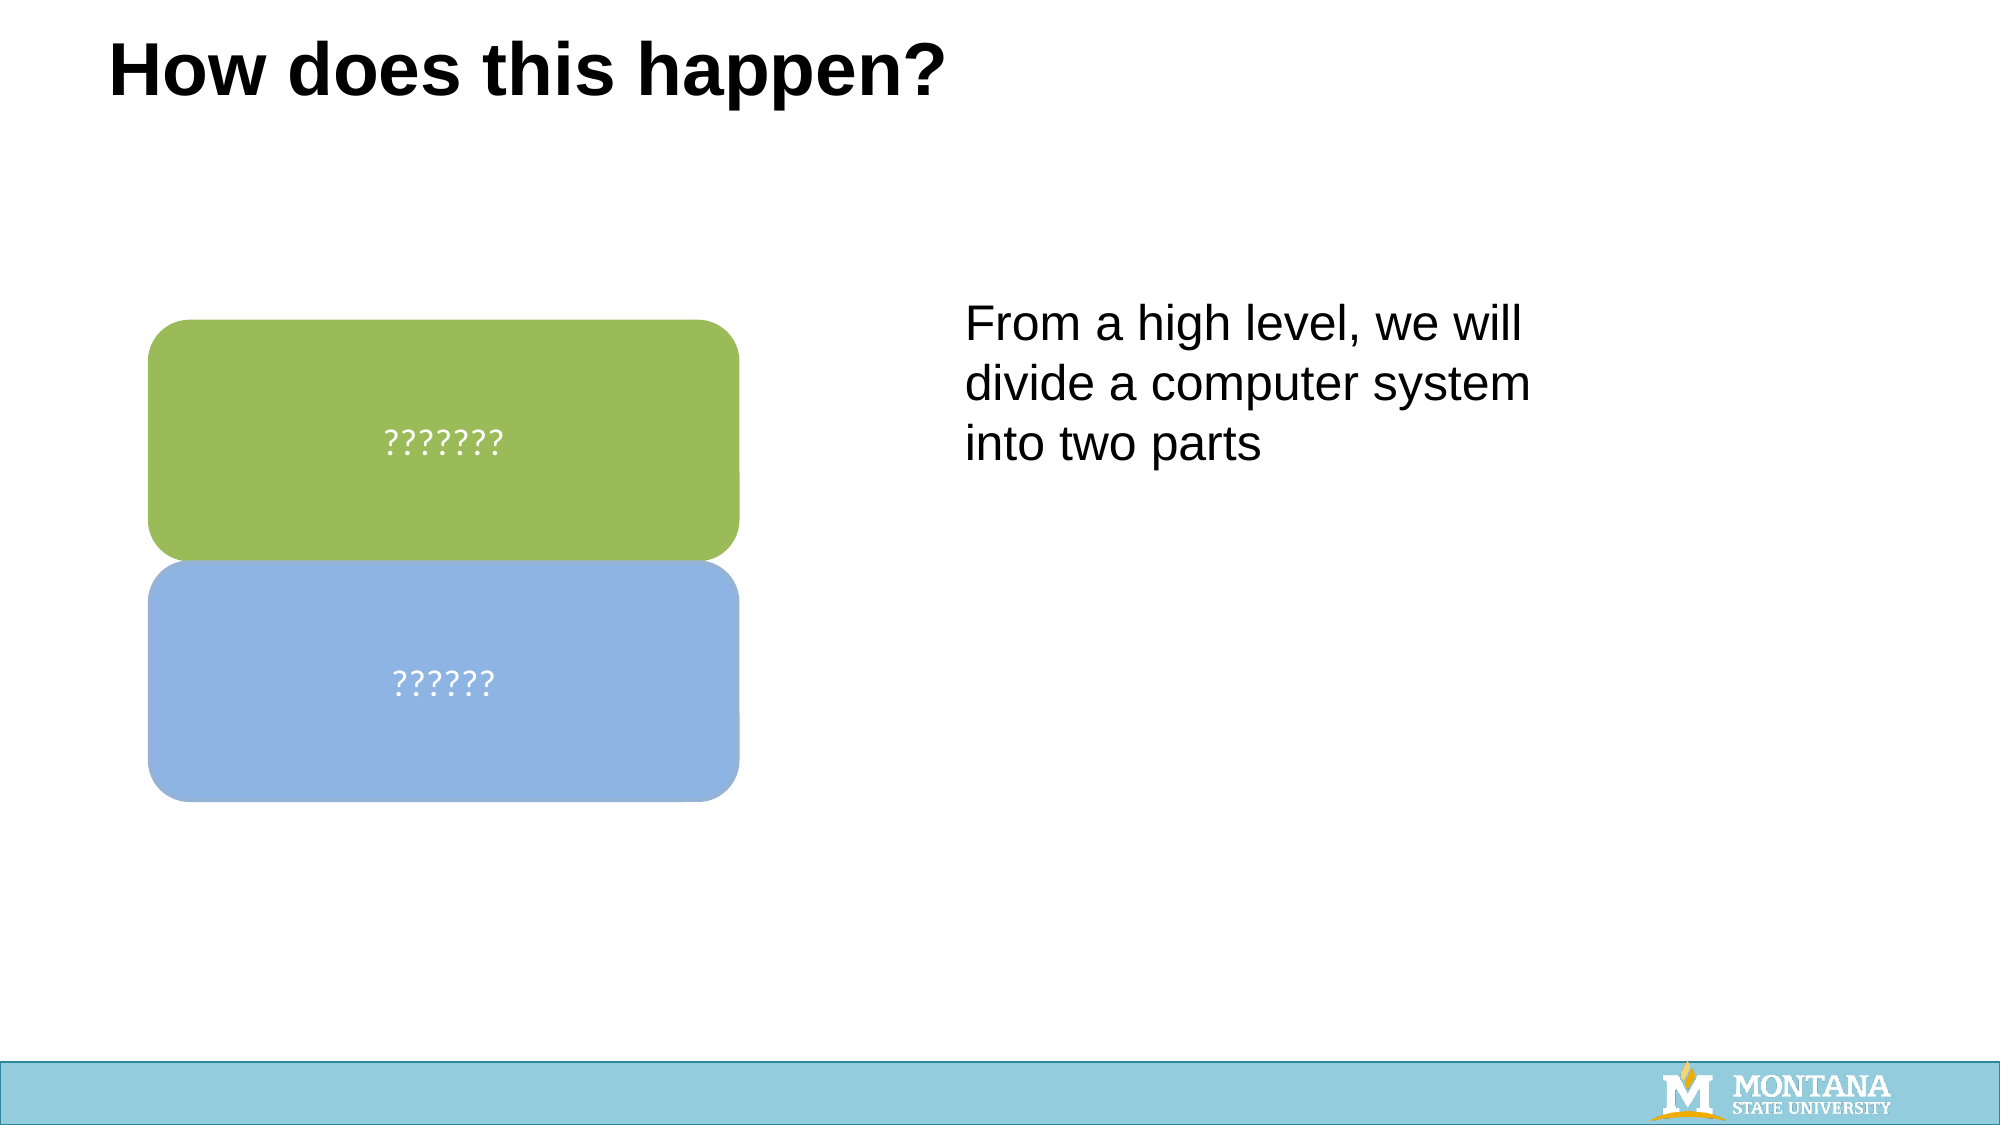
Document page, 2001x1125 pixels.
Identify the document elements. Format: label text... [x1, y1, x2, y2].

text_box From a high level, we will divide a computer system into two parts [950, 282, 1629, 478]
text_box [0, 1060, 1647, 1125]
text_box How does this happen? [93, 13, 1525, 119]
picture [1649, 1060, 1892, 1122]
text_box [1892, 1060, 2000, 1125]
text_box ?????? [147, 560, 740, 803]
text_box ??????? [147, 319, 740, 561]
